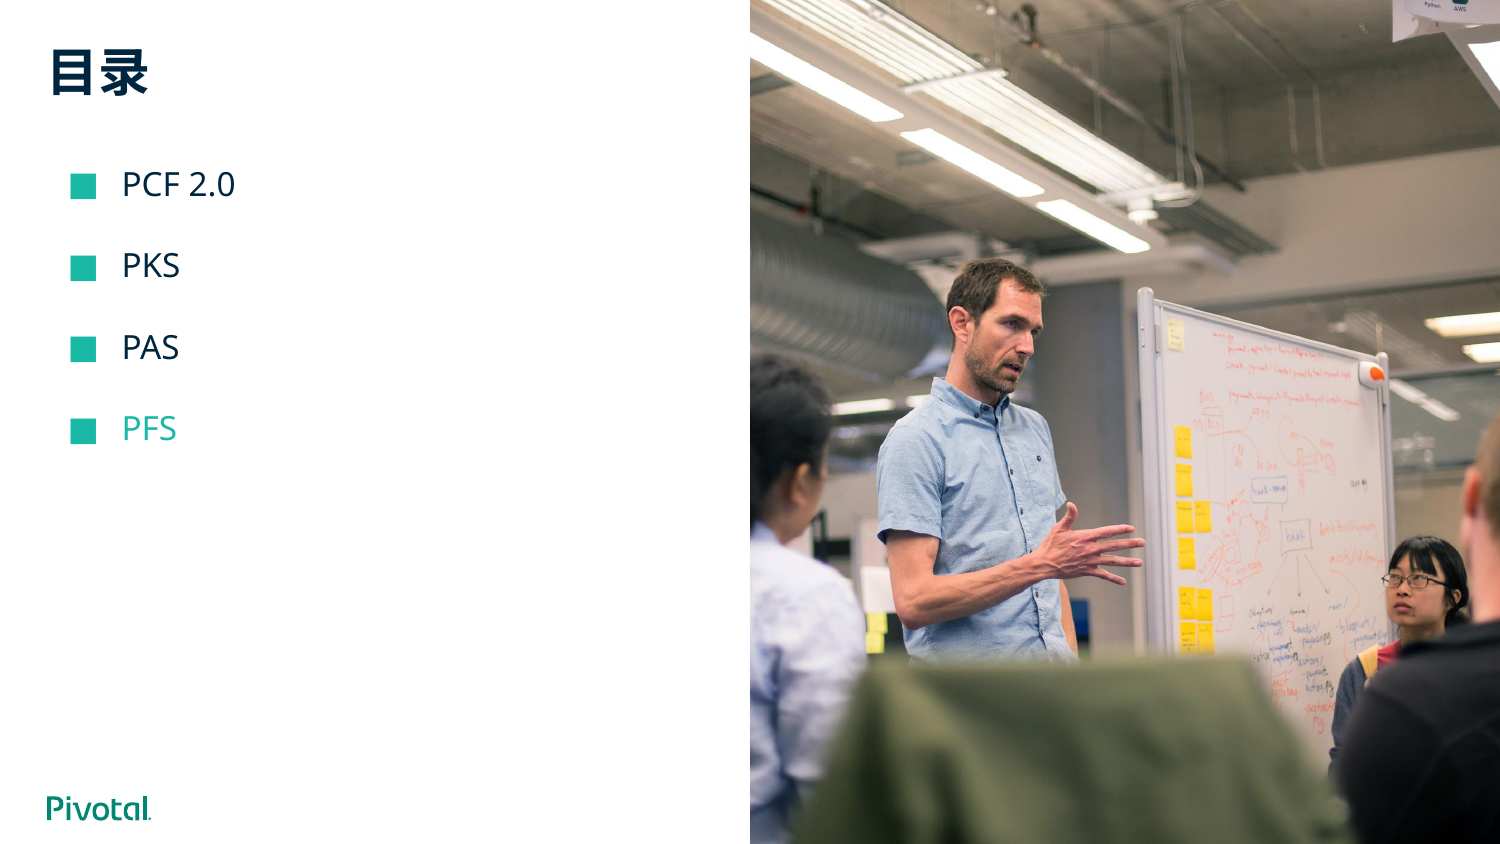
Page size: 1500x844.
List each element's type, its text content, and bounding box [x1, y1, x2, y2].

title 目录 [31, 24, 734, 90]
picture [749, 0, 1500, 844]
list PCF 2.0 PKS PAS PFS [31, 147, 730, 767]
